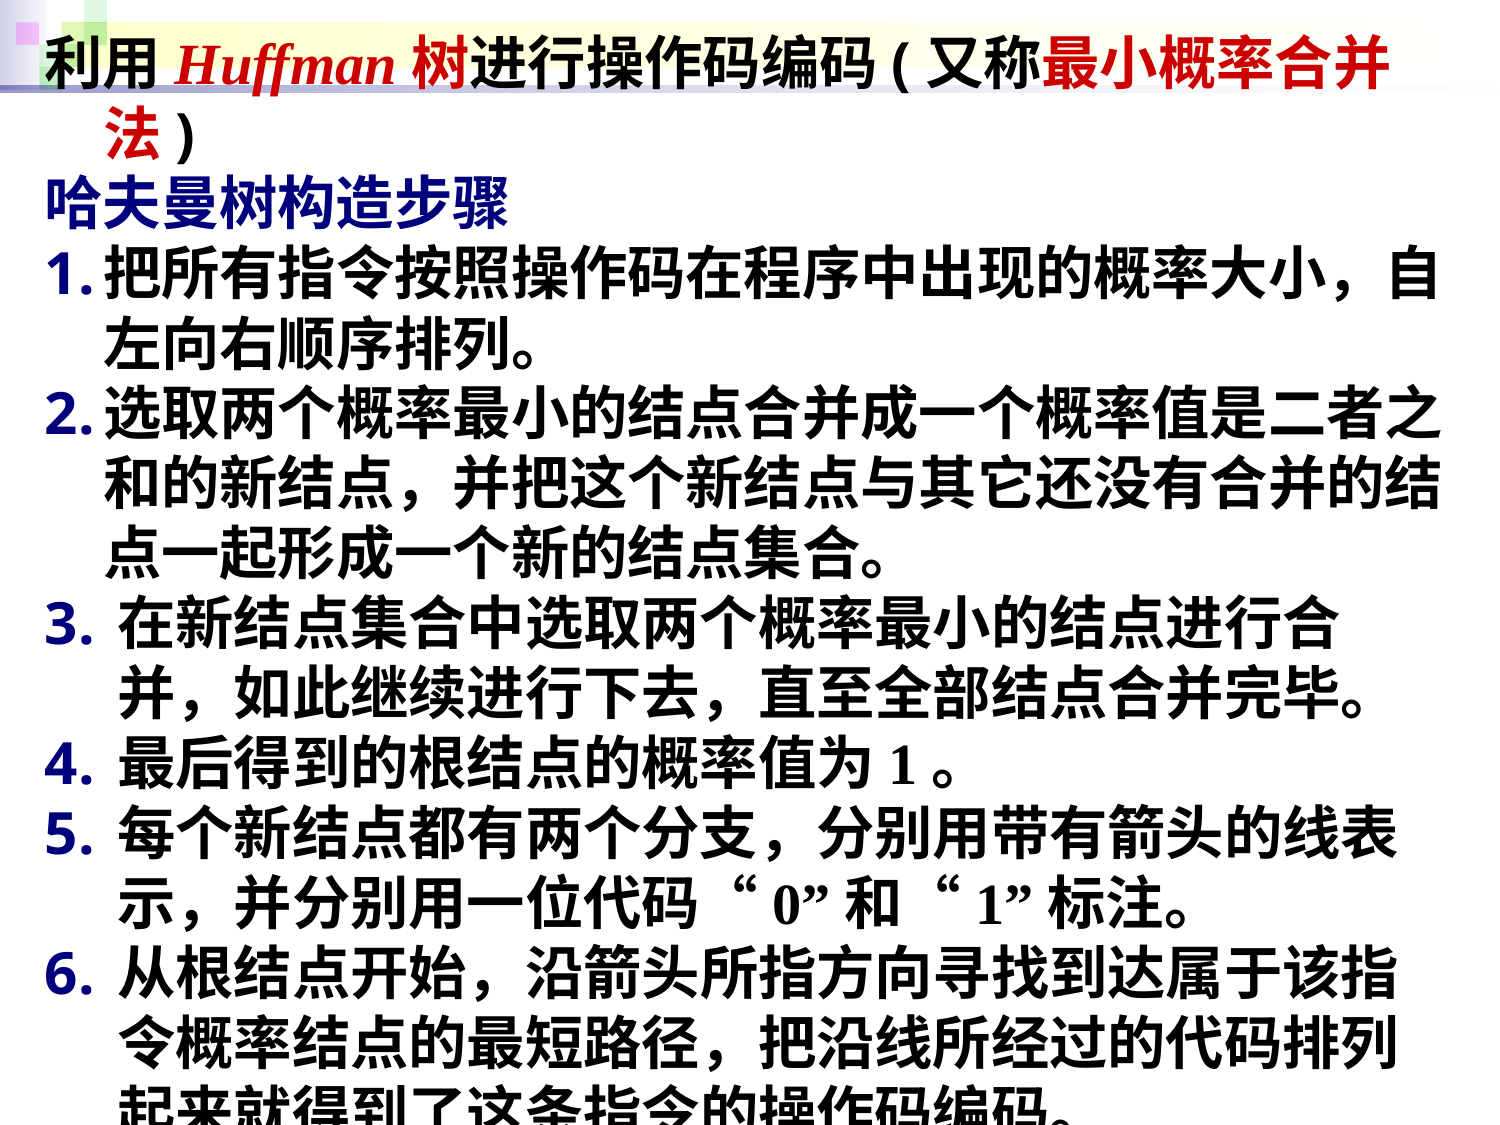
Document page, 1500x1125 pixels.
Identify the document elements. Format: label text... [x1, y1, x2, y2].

list 利用Huffman树进行操作码编码(又称最小概率合并法) 哈夫曼树构造步骤 把所有指令按照操作码在程序中出现的概率大小，自左向右顺序排列。 选取两个概率最小的结点合并成一个概率值是二者之和的新结点，并把这个新结点与其它还没有合并的结点一起形成一个新的结点集合。 在新结点集合中选取两个概率最小的结点进行合并，如此继续进行下去，直至全部结点合并完毕。 最后得到的根结点的概率值为1。 每个新结点都有两个分支，分别用带有箭头的线表示，并分别用一位代码“0”和“1”标注。 从根结点开始，沿箭头所指方向寻找到达属于该指令概率结点的最短路径，把沿线所经过的代码排列起来就得到了这条指令的操作码编码。 [29, 18, 1471, 1095]
slide_number 57 [1074, 1024, 1426, 1101]
